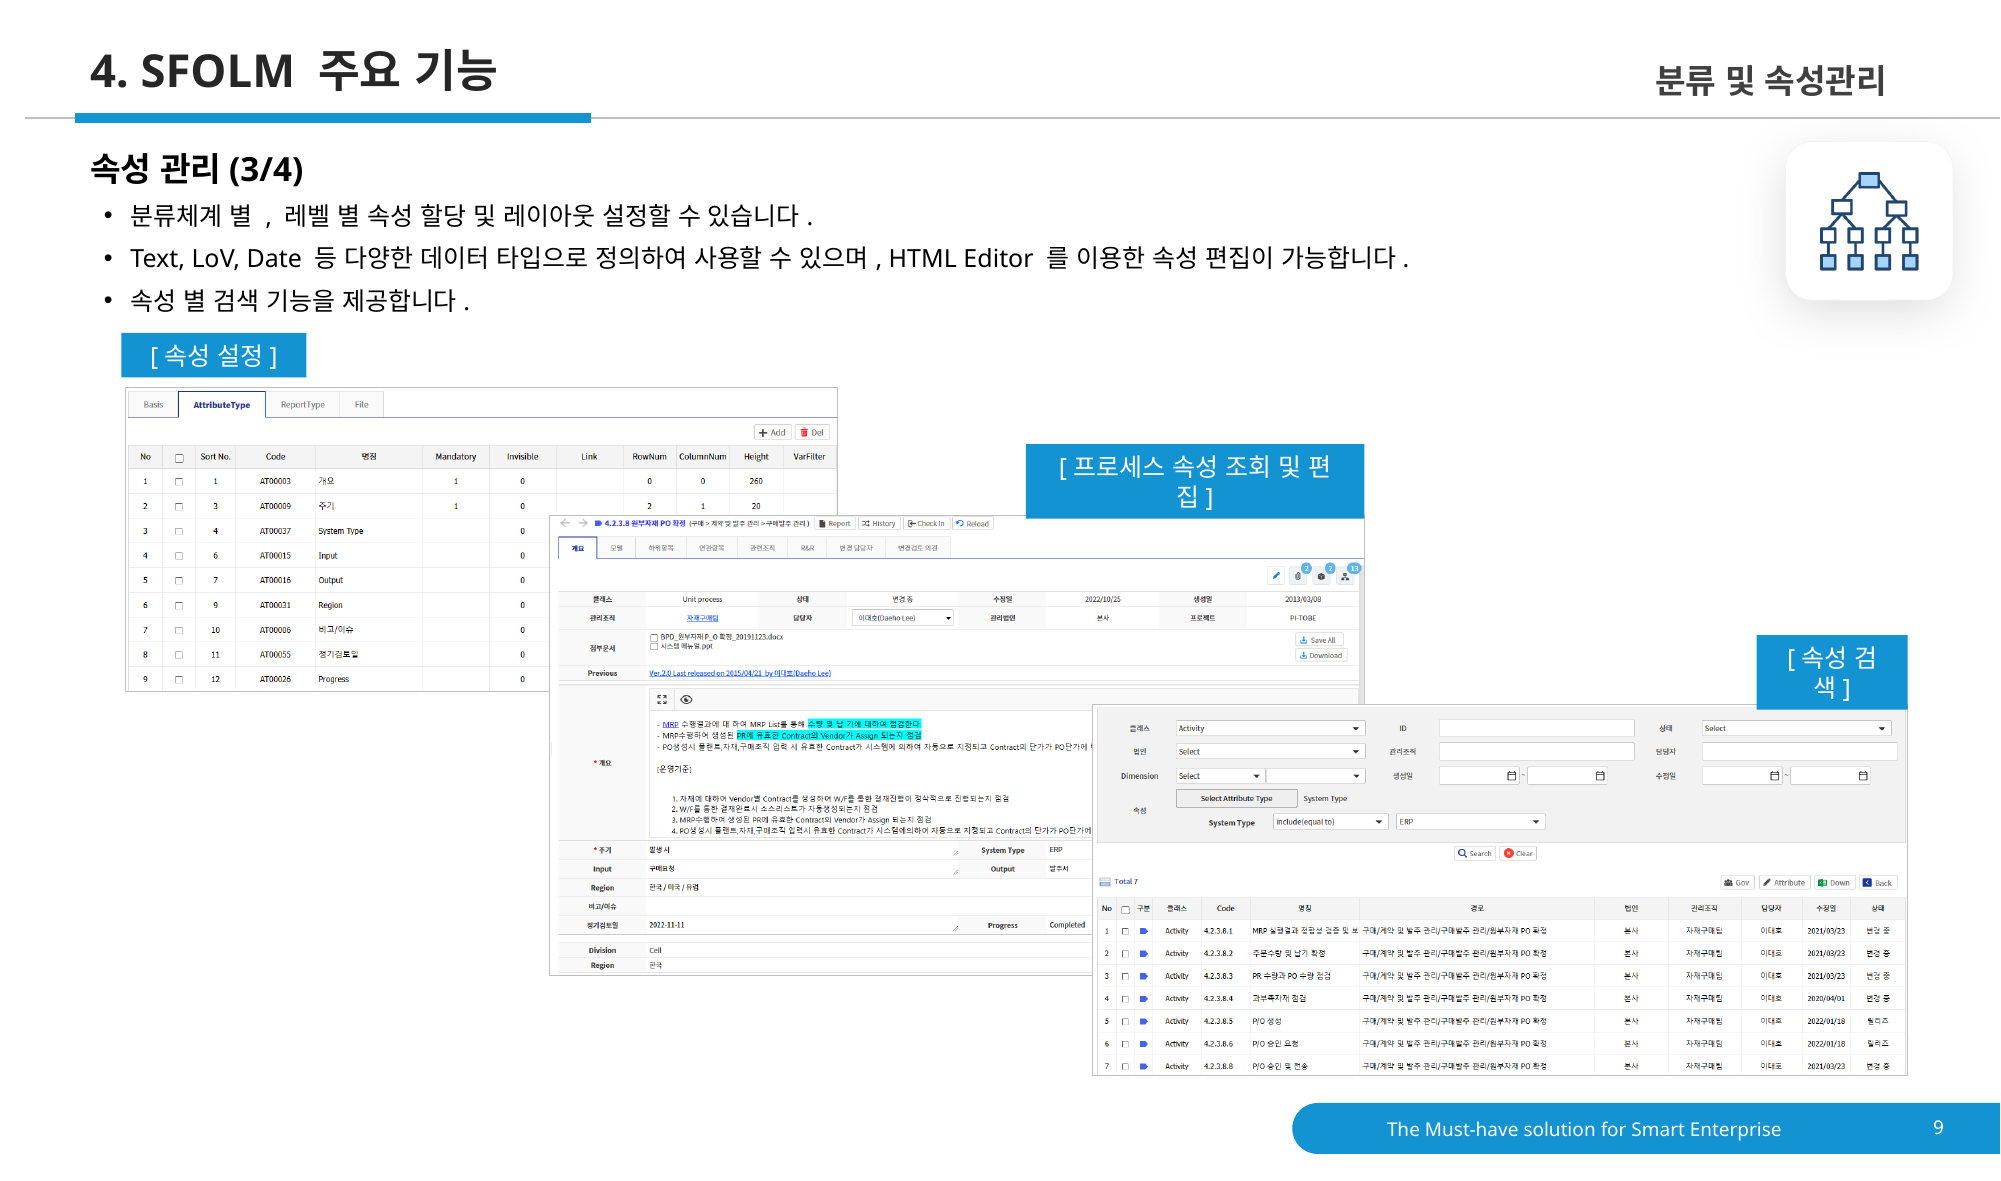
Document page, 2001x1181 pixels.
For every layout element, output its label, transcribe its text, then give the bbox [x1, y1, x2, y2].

text_box [속성 검색] [1756, 635, 1908, 704]
list 분류 및 속성관리 [1474, 52, 1903, 103]
list 속성 관리(3/4) 분류체계 별 , 레벨 별 속성 할당 및 레이아웃 설정할 수 있습니다. Text, LoV, Date 등 다양한 데이터 타입으로 정의하여 사용할 수 있으며, HTML Editor 를 이용한 속성 편집이 가능합니다. 속성 별 검색 기능을 제공합니다. [74, 140, 1908, 379]
title 4. SFOLM 주요 기능 [74, 25, 1451, 114]
text_box [프로세스 속성 조회 및 편집] [1025, 444, 1365, 514]
picture [124, 387, 1908, 1076]
text_box [속성 설정] [121, 332, 307, 378]
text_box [1785, 141, 1954, 301]
